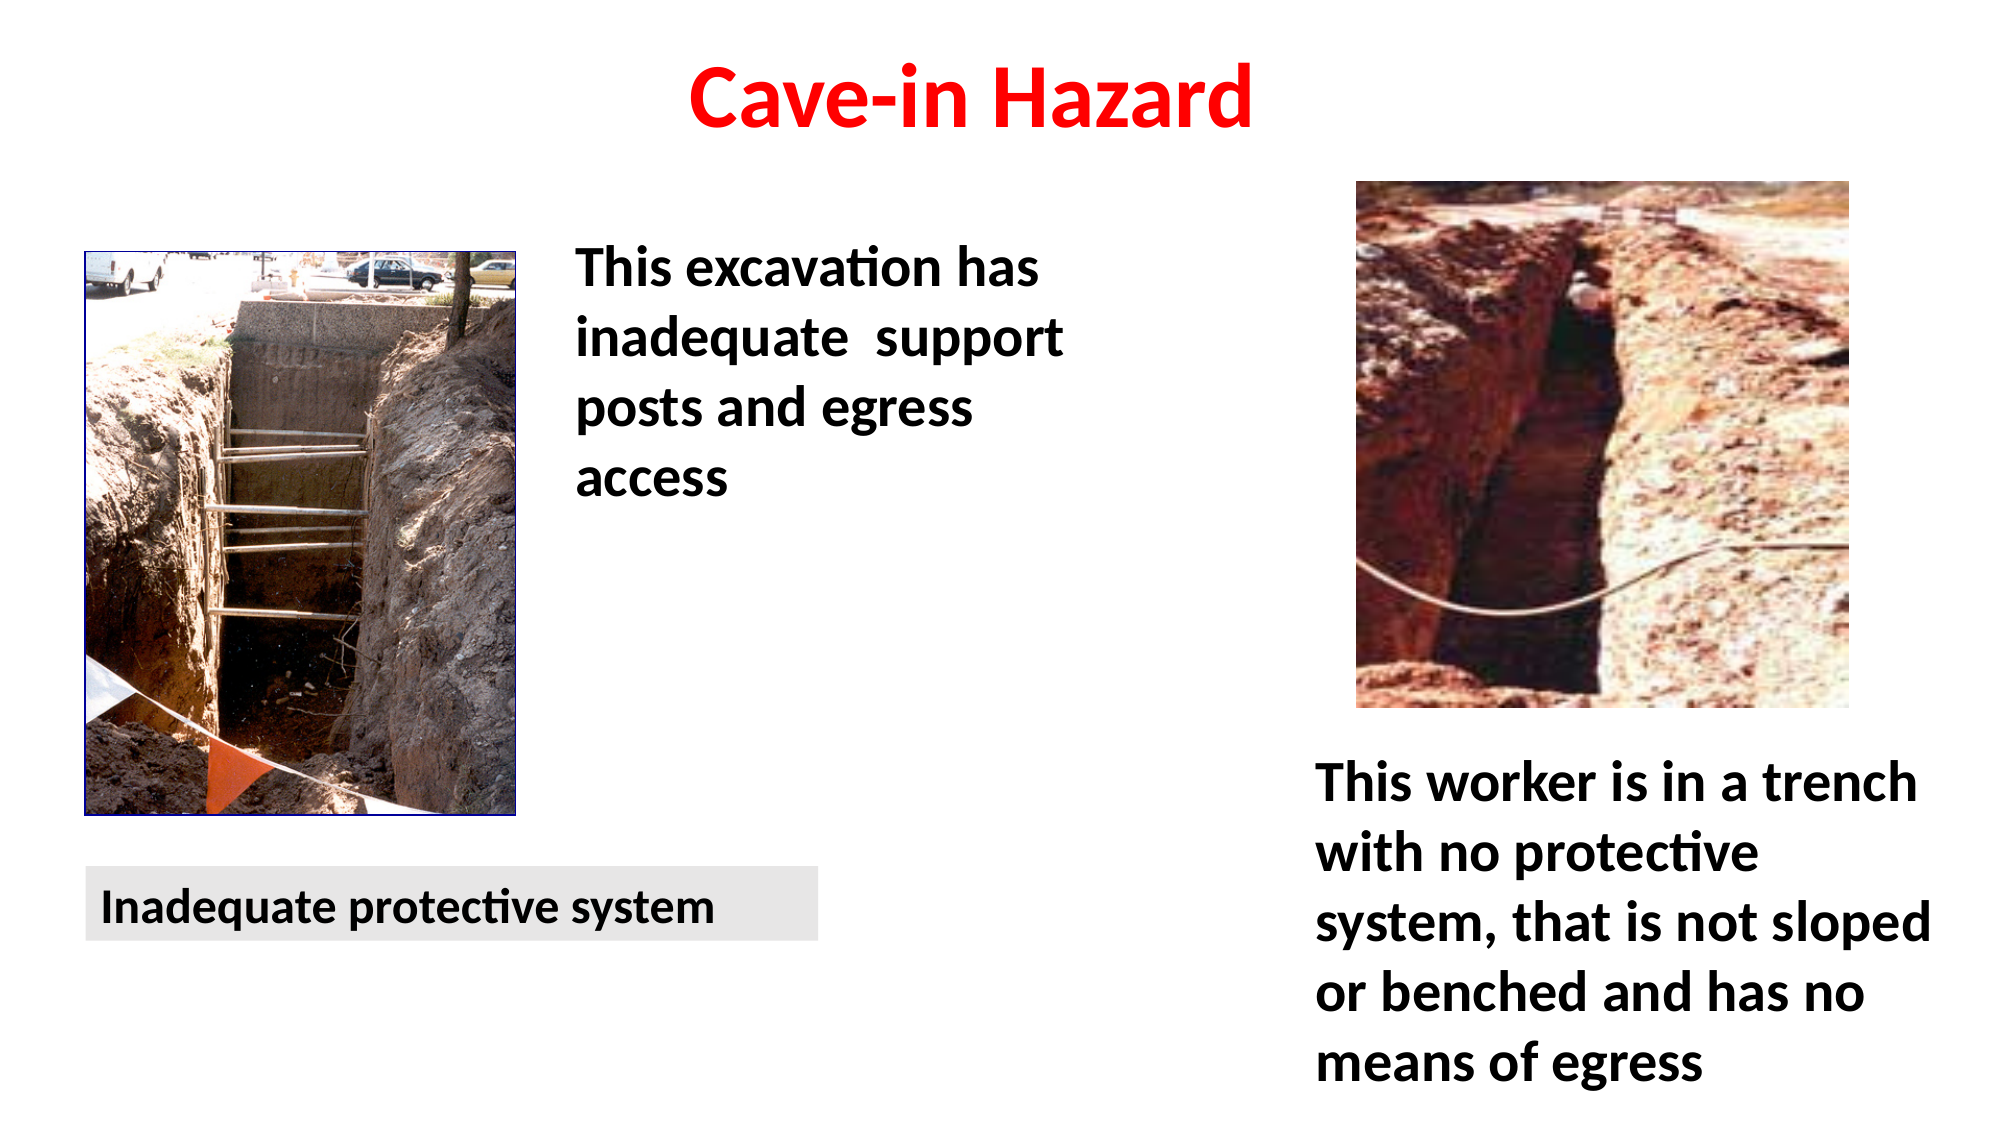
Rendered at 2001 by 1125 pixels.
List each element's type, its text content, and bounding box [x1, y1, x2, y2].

text_box [515, 464, 1019, 514]
text_box This excavation has inadequate support posts and egress access [560, 220, 1019, 464]
picture [1356, 181, 1849, 198]
text_box Inadequate protective system [85, 866, 819, 941]
picture [85, 252, 515, 815]
text_box Cave-in Hazard [428, 28, 1517, 153]
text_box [1019, 198, 1954, 846]
